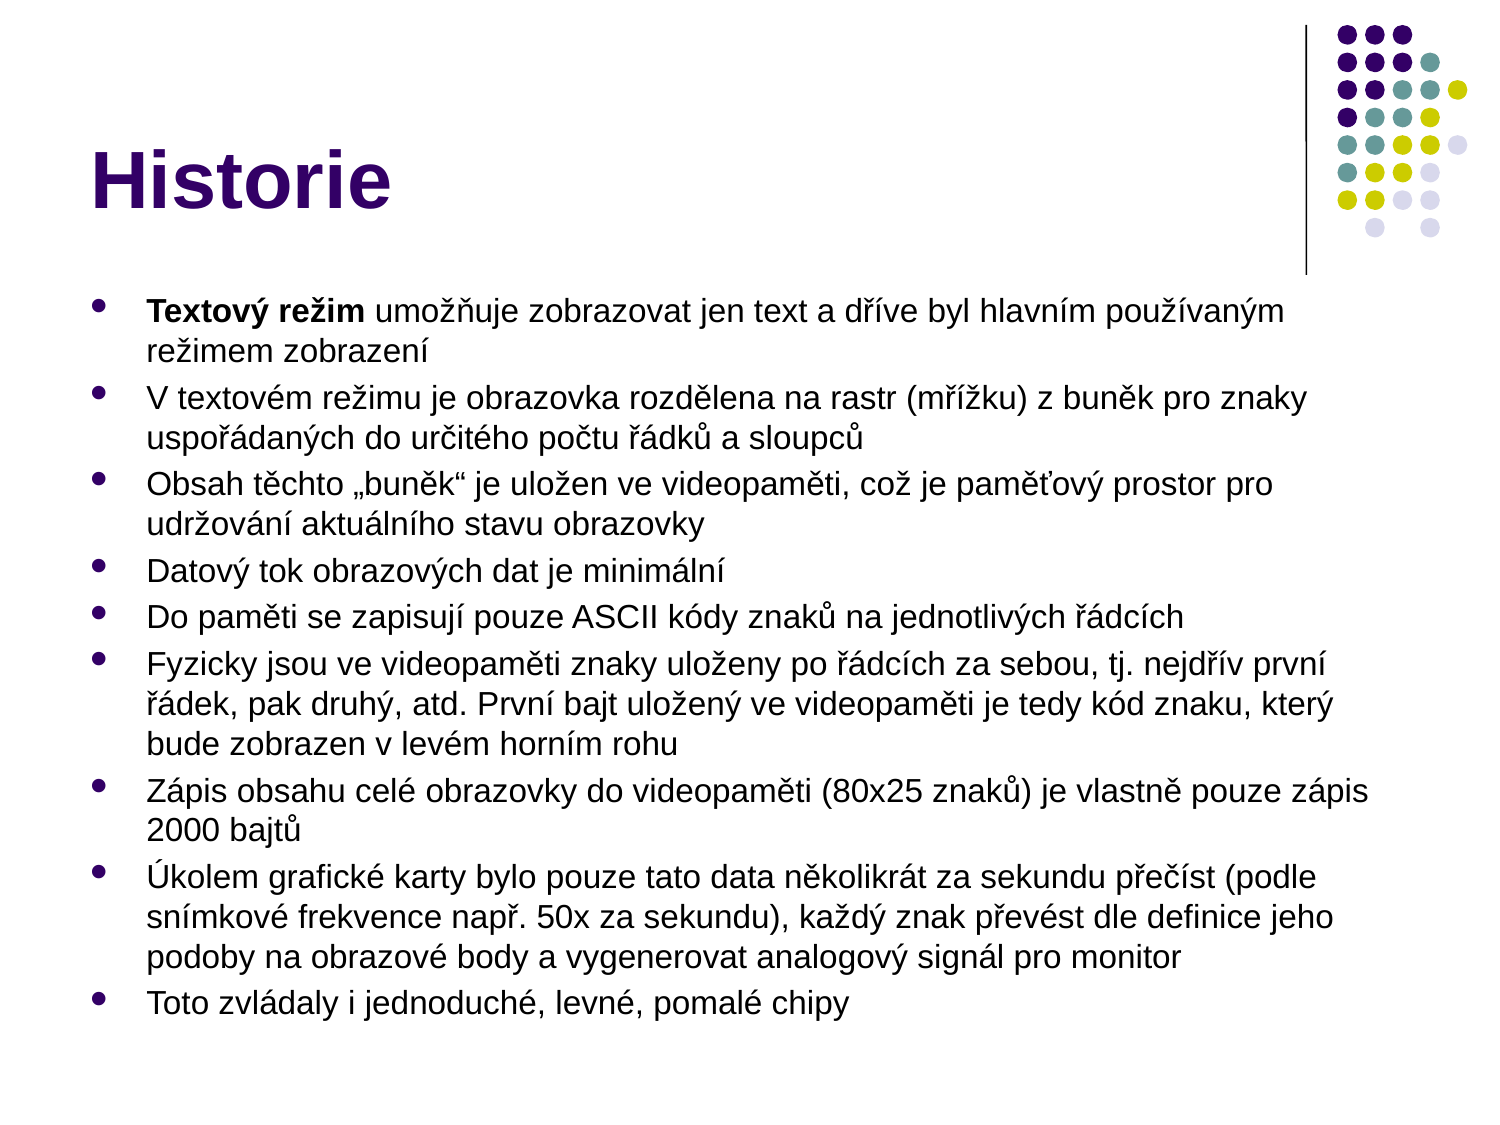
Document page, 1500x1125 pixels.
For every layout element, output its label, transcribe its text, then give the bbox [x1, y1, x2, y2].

list Textový režim umožňuje zobrazovat jen text a dříve byl hlavním používaným režimem zobrazení V textovém režimu je obrazovka rozdělena na rastr (mřížku) z buněk pro znaky uspořádaných do určitého počtu řádků a sloupců Obsah těchto „buněk“ je uložen ve videopaměti, což je paměťový prostor pro udržování aktuálního stavu obrazovky Datový tok obrazových dat je minimální Do paměti se zapisují pouze ASCII kódy znaků na jednotlivých řádcích Fyzicky jsou ve videopaměti znaky uloženy po řádcích za sebou, tj. nejdřív první řádek, pak druhý, atd. První bajt uložený ve videopaměti je tedy kód znaku, který bude zobrazen v levém horním rohu Zápis obsahu celé obrazovky do videopaměti (80x25 znaků) je vlastně pouze zápis 2000 bajtů Úkolem grafické karty bylo pouze tato data několikrát za sekundu přečíst (podle snímkové frekvence např. 50x za sekundu), každý znak převést dle definice jeho podoby na obrazové body a vygenerovat analogový signál pro monitor Toto zvládaly i jednoduché, levné, pomalé chipy [75, 282, 1425, 1047]
title Historie [75, 20, 1313, 233]
